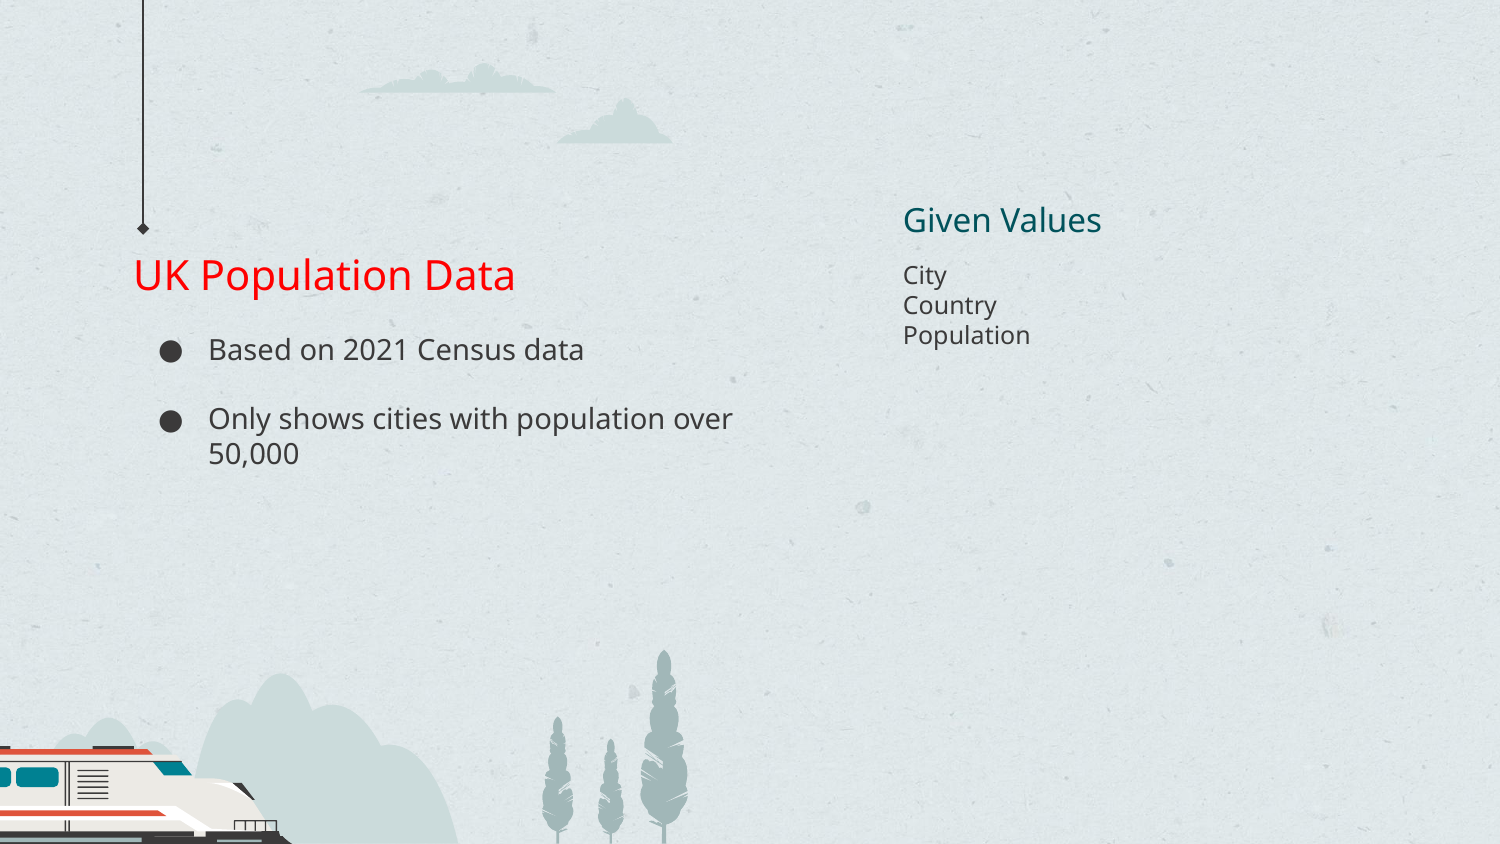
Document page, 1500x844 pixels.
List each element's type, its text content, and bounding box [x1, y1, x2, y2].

picture [648, 751, 656, 759]
text_box City Country Population [862, 245, 1422, 419]
picture [0, 0, 1500, 844]
list Based on 2021 Census data Only shows cities with population over 50,000 [118, 315, 811, 609]
title UK Population Data [118, 233, 750, 315]
picture [655, 761, 662, 767]
text_box Given Values [862, 183, 1422, 245]
